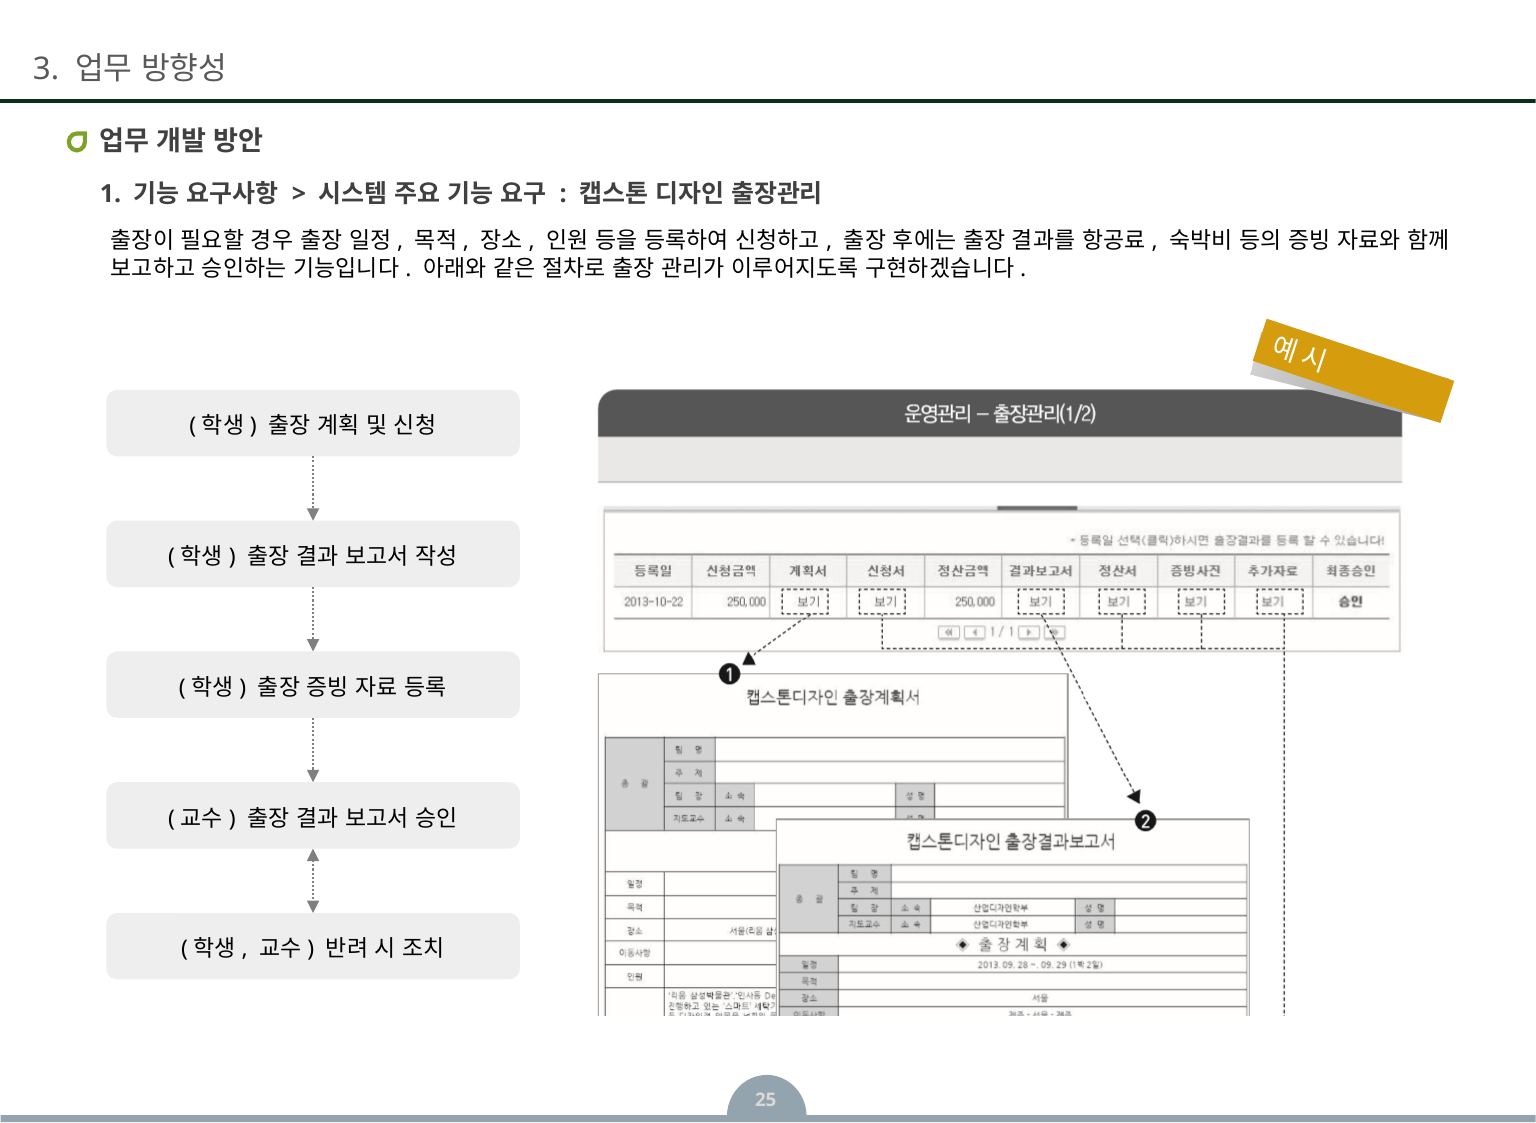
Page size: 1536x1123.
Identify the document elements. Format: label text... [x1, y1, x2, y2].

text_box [1252, 348, 1453, 400]
text_box (학생, 교수) 반려 시 조치 [106, 912, 520, 980]
text_box (교수) 출장 결과 보고서 승인 [106, 782, 520, 849]
text_box (학생) 출장 증빙 자료 등록 [106, 651, 520, 718]
text_box (학생) 출장 결과 보고서 작성 [106, 520, 520, 588]
text_box 1. 기능 요구사항 > 시스템 주요 기능 요구 : 캡스톤 디자인 출장관리 [100, 177, 861, 208]
text_box (학생) 출장 계획 및 신청 [106, 389, 520, 457]
title 업무 개발 방안 [99, 123, 1534, 157]
picture [590, 381, 1412, 1017]
text_box 출장이 필요할 경우 출장 일정, 목적, 장소, 인원 등을 등록하여 신청하고, 출장 후에는 출장 결과를 항공료, 숙박비 등의 증빙 자료와 함께 보고하고 승인하는 기능입니다. 아래와 같은 절차로 출장 관리가 이루어지도록 구현하겠습니다. [95, 218, 1485, 334]
